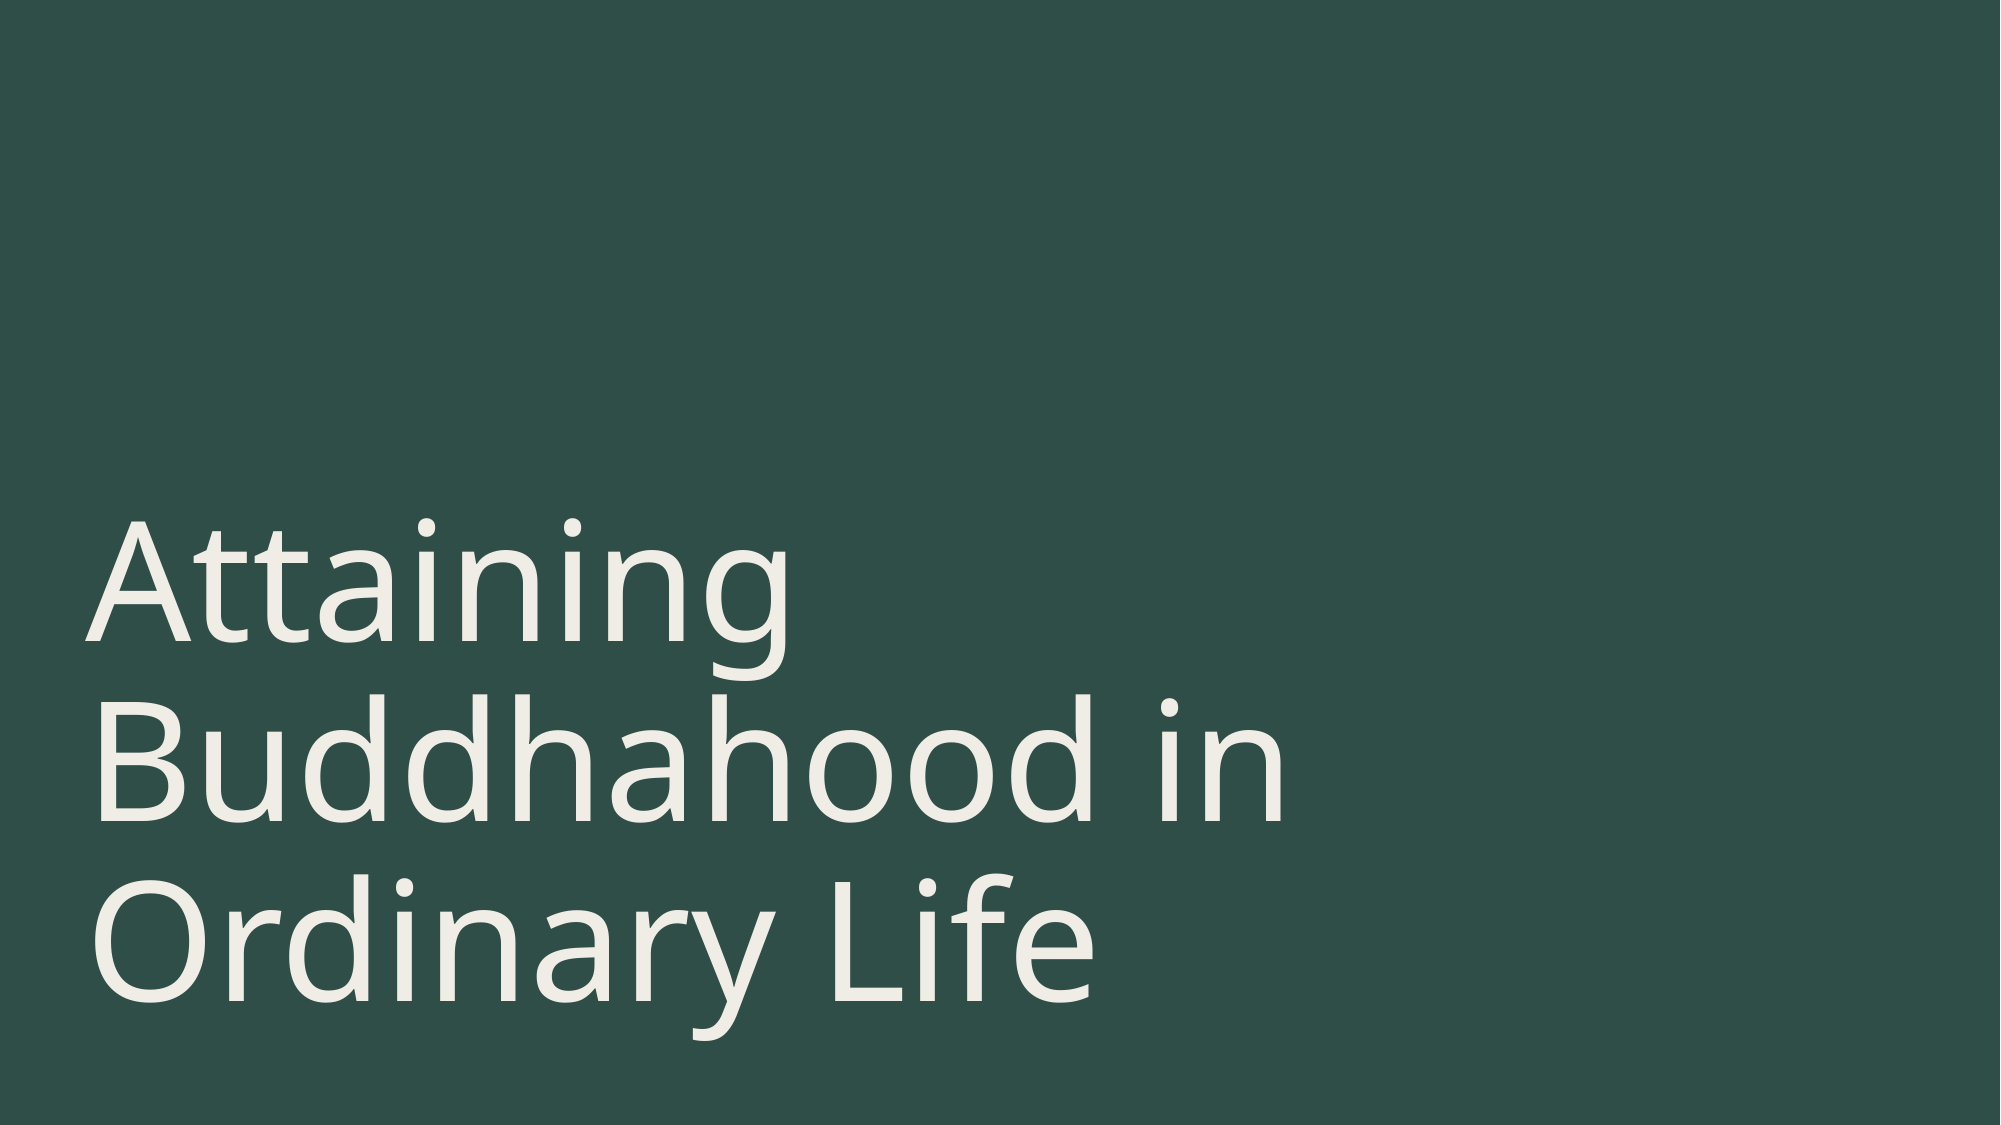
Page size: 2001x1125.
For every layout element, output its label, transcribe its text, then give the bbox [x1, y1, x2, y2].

title Attaining Buddhahood in Ordinary Life [70, 296, 1346, 1046]
